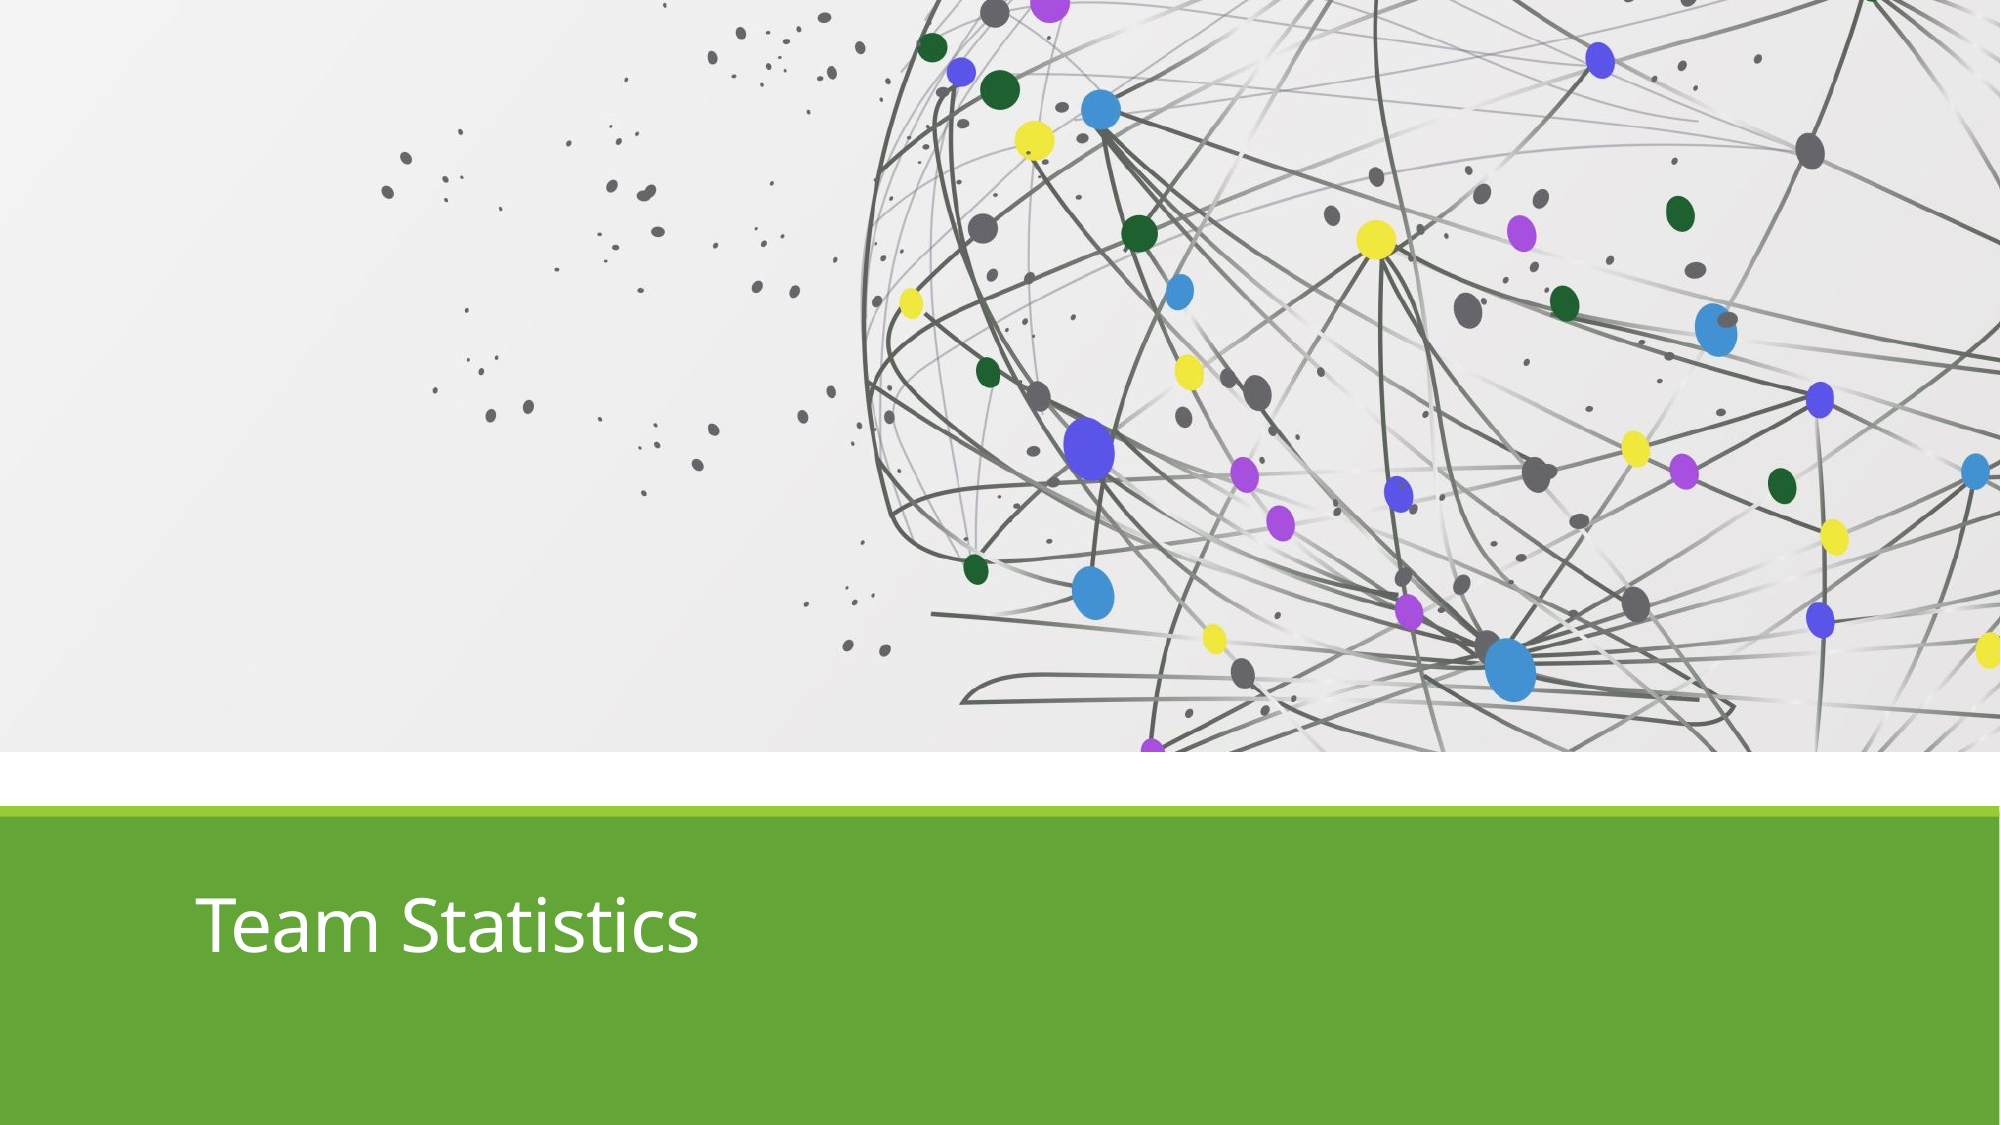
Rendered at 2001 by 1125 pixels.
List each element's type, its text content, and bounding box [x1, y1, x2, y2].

picture [0, 0, 2000, 752]
title Team Statistics [180, 832, 1839, 968]
